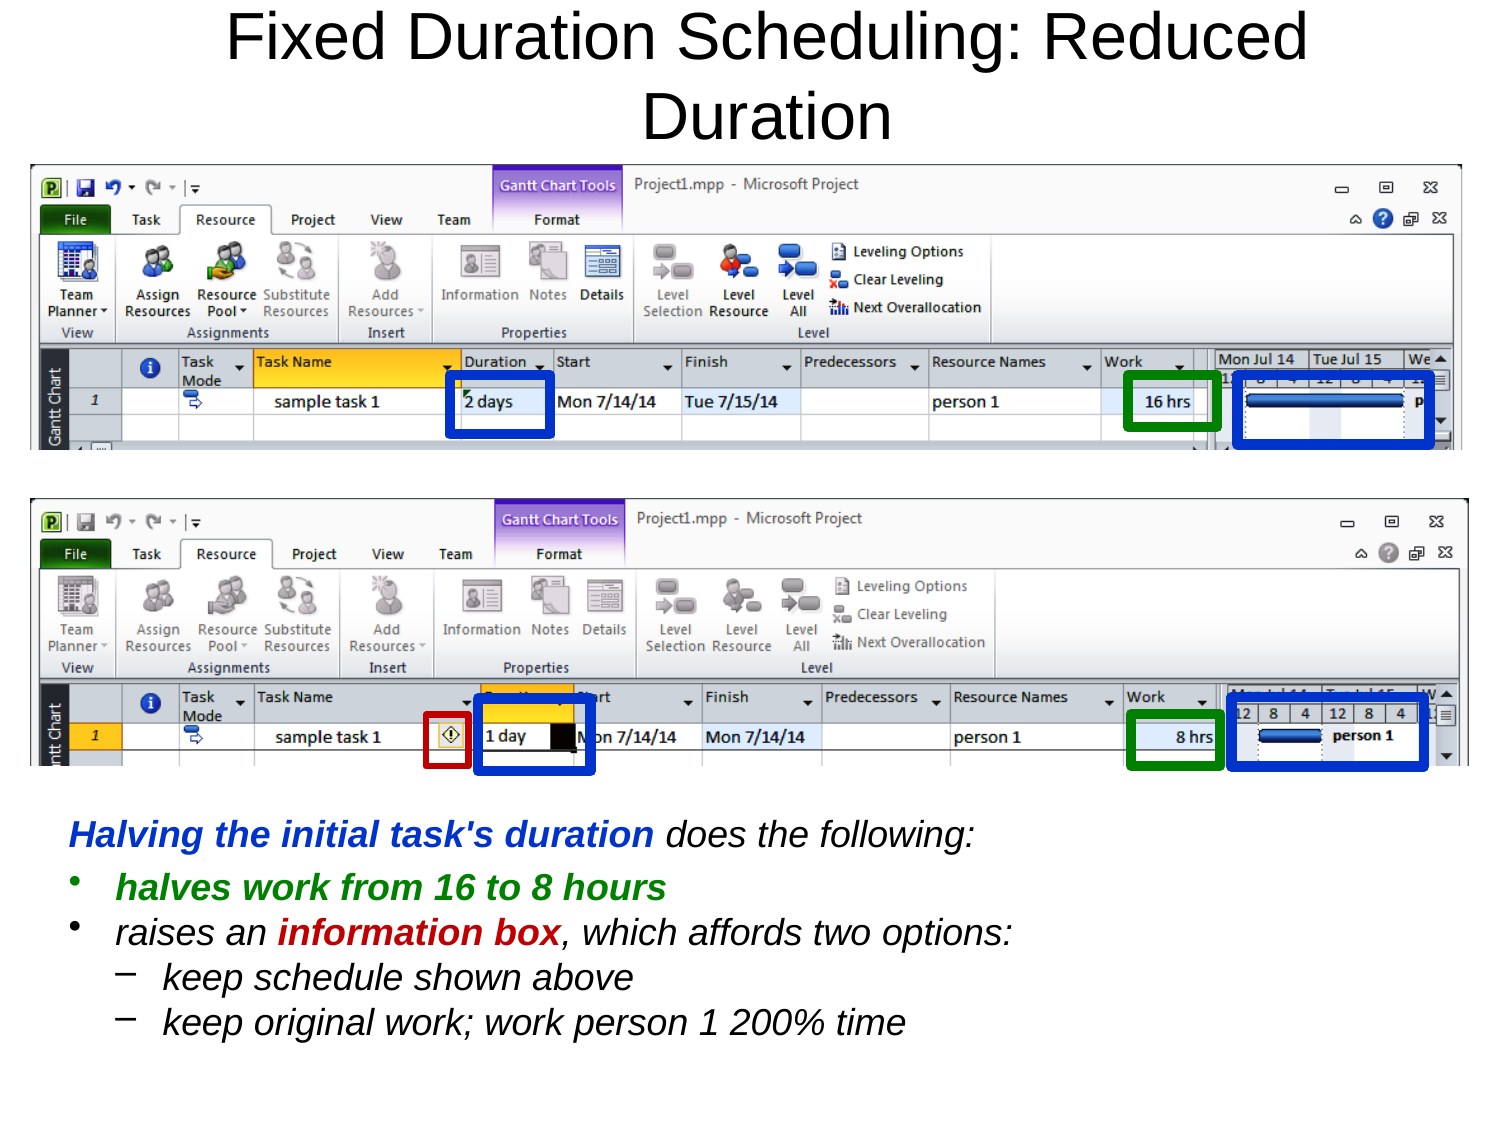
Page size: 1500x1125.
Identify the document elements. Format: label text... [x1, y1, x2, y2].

title Fixed Duration Scheduling: Reduced Duration [75, 27, 1460, 117]
picture [30, 498, 1469, 766]
picture [29, 164, 1463, 450]
text_box Halving the initial task's duration does the following: halves work from 16 to 8 hours raises an information box, which affords two options: keep schedule shown above keep original work; work person 1 200% time [53, 802, 1363, 1060]
